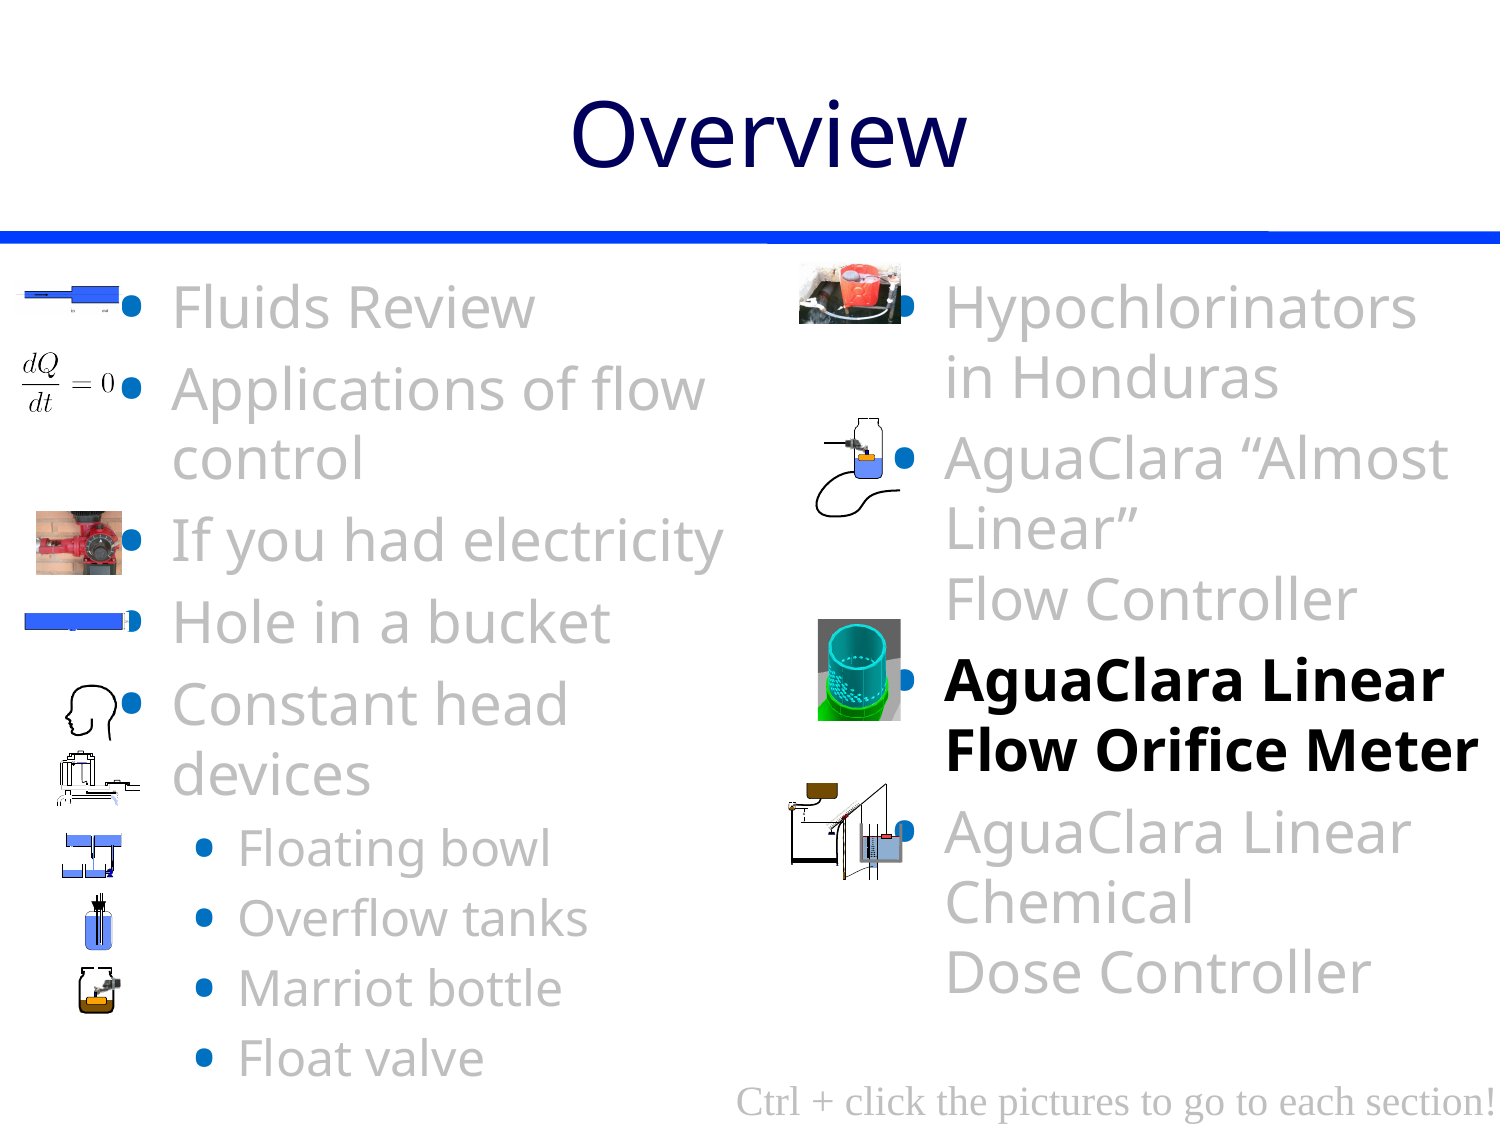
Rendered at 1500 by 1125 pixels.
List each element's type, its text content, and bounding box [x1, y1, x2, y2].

picture [61, 831, 122, 878]
title Overview [75, 37, 1463, 225]
picture [799, 416, 901, 518]
picture [13, 281, 122, 317]
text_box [119, 708, 126, 750]
list Fluids Review Applications of flow control If you had electricity Hole in a bucket Constant head devices Floating bowl Overflow tanks Marriot bottle Float valve [100, 262, 765, 1055]
picture [84, 888, 113, 951]
picture [36, 511, 122, 576]
picture [21, 352, 115, 413]
picture [58, 680, 122, 744]
text_box Ctrl + click the pictures to go to each section! [721, 1066, 1500, 1125]
picture [23, 612, 129, 631]
list Hypochlorinators in Honduras AguaClara “Almost Linear” Flow Controller AguaClara Linear Flow Orifice Meter AguaClara Linear Chemical Dose Controller [872, 262, 1500, 1006]
picture [799, 262, 901, 325]
picture [788, 777, 903, 880]
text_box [100, 891, 116, 960]
picture [56, 750, 141, 807]
picture [817, 619, 901, 721]
picture [77, 960, 122, 1014]
